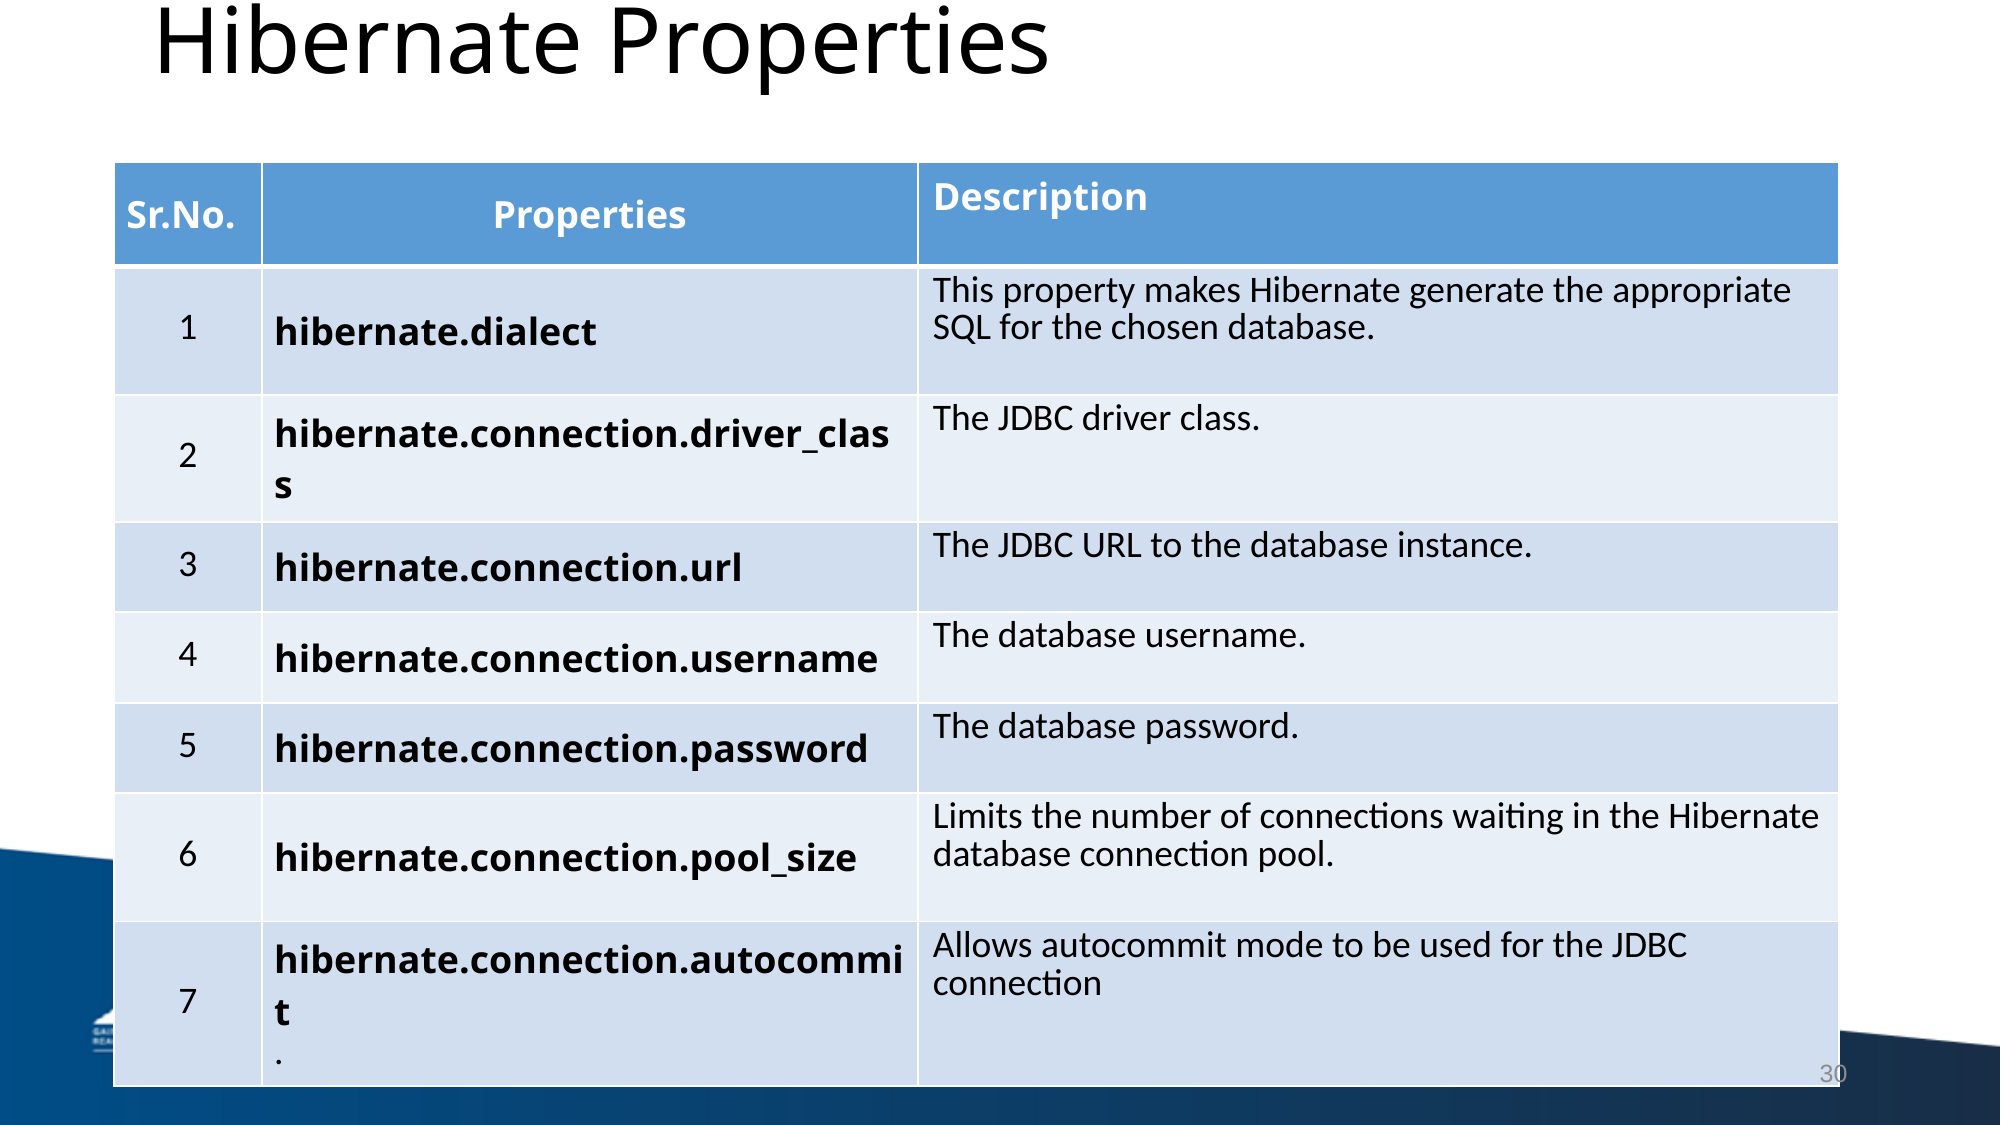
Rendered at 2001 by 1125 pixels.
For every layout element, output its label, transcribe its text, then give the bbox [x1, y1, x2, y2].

table_header Properties [263, 163, 917, 264]
table_cell 6 [115, 794, 261, 921]
title Hibernate Properties [137, 59, 1780, 138]
table_cell hibernate.connection.driver_class [263, 396, 917, 521]
table_cell This property makes Hibernate generate the appropriate SQL for the chosen database. [919, 269, 1838, 394]
table_cell 3 [115, 523, 261, 611]
table_cell The JDBC URL to the database instance. [919, 523, 1838, 611]
table_cell hibernate.connection.url [263, 523, 917, 611]
table_cell 5 [115, 704, 261, 792]
table_cell 2 [115, 396, 261, 521]
table_cell 7 [115, 922, 261, 1085]
table_cell hibernate.dialect [263, 269, 917, 394]
table_cell hibernate.connection.username [263, 613, 917, 702]
table_cell Limits the number of connections waiting in the Hibernate database connection pool. [919, 794, 1838, 921]
table_cell hibernate.connection.pool_size [263, 794, 917, 921]
picture [0, 845, 2000, 1125]
table_header Description [919, 163, 1838, 264]
table_cell Allows autocommit mode to be used for the JDBC connection [919, 922, 1838, 1085]
slide_number 30 [1412, 1042, 1863, 1103]
table_cell 4 [115, 613, 261, 702]
table_cell hibernate.connection.autocommit . [263, 922, 917, 1085]
table_header Sr.No. [115, 163, 261, 264]
table_cell The database username. [919, 613, 1838, 702]
table_cell The JDBC driver class. [919, 396, 1838, 521]
table_cell hibernate.connection.password [263, 704, 917, 792]
table_cell The database password. [919, 704, 1838, 792]
table_cell 1 [115, 269, 261, 394]
